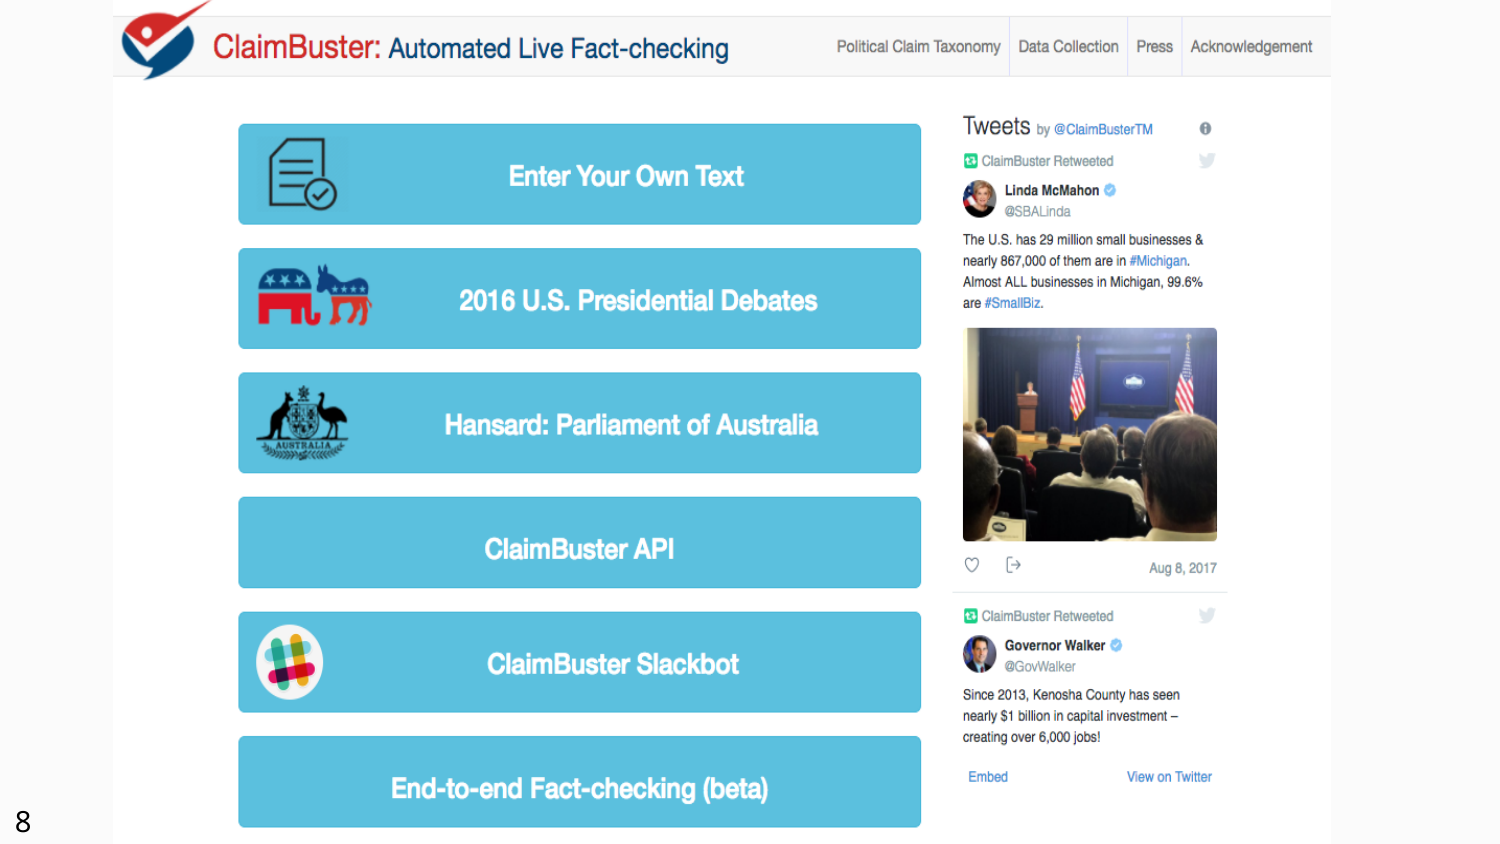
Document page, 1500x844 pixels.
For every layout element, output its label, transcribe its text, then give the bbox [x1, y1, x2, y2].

picture [113, 0, 1332, 844]
slide_number 8 [0, 796, 108, 842]
